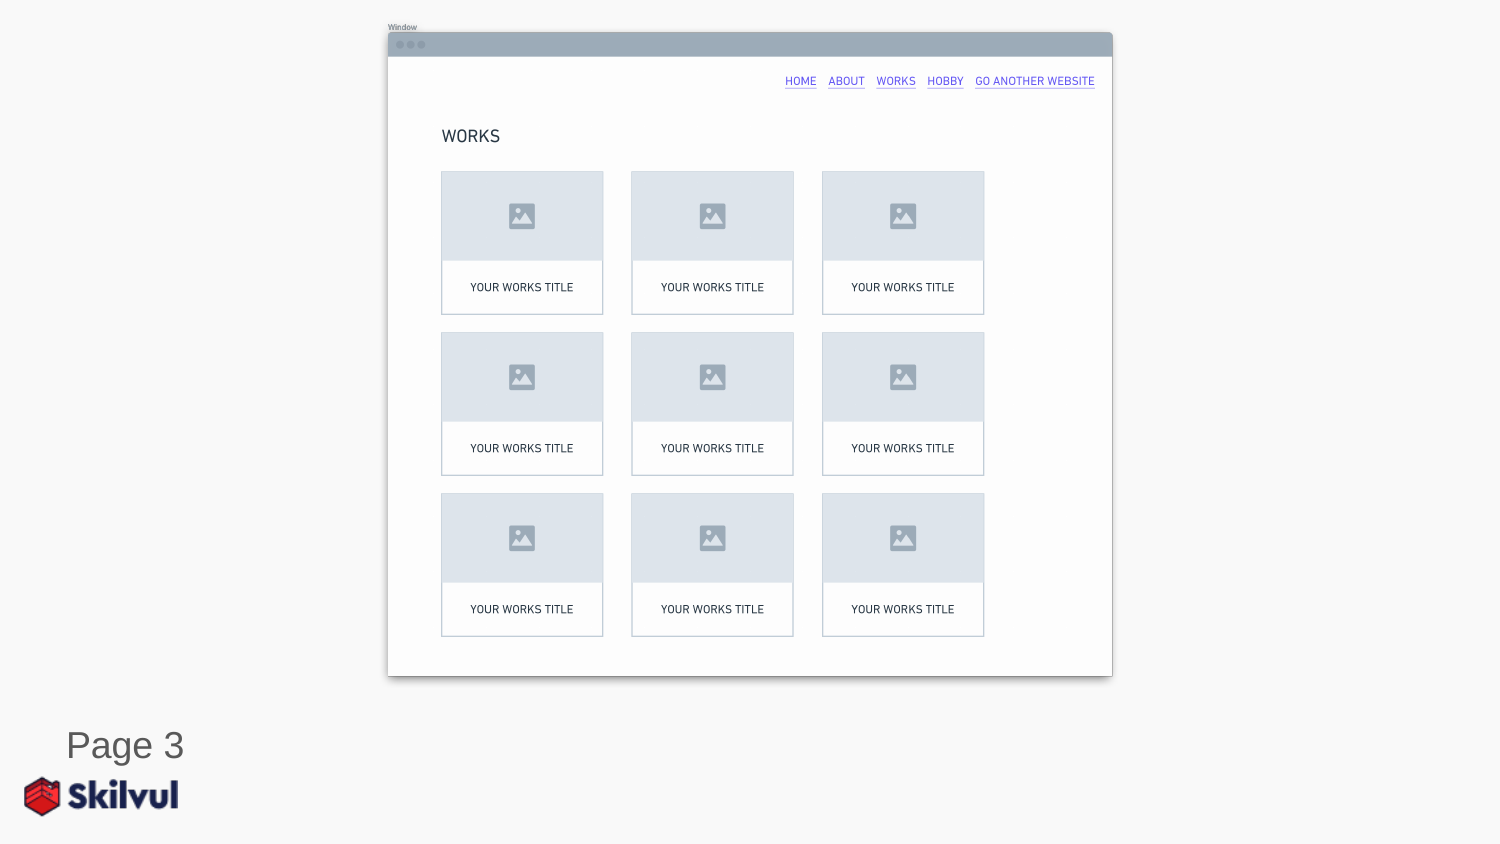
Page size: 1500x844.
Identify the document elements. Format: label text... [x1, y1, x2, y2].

list Page 3 [51, 694, 1036, 794]
picture [381, 15, 1119, 684]
picture [24, 774, 178, 819]
